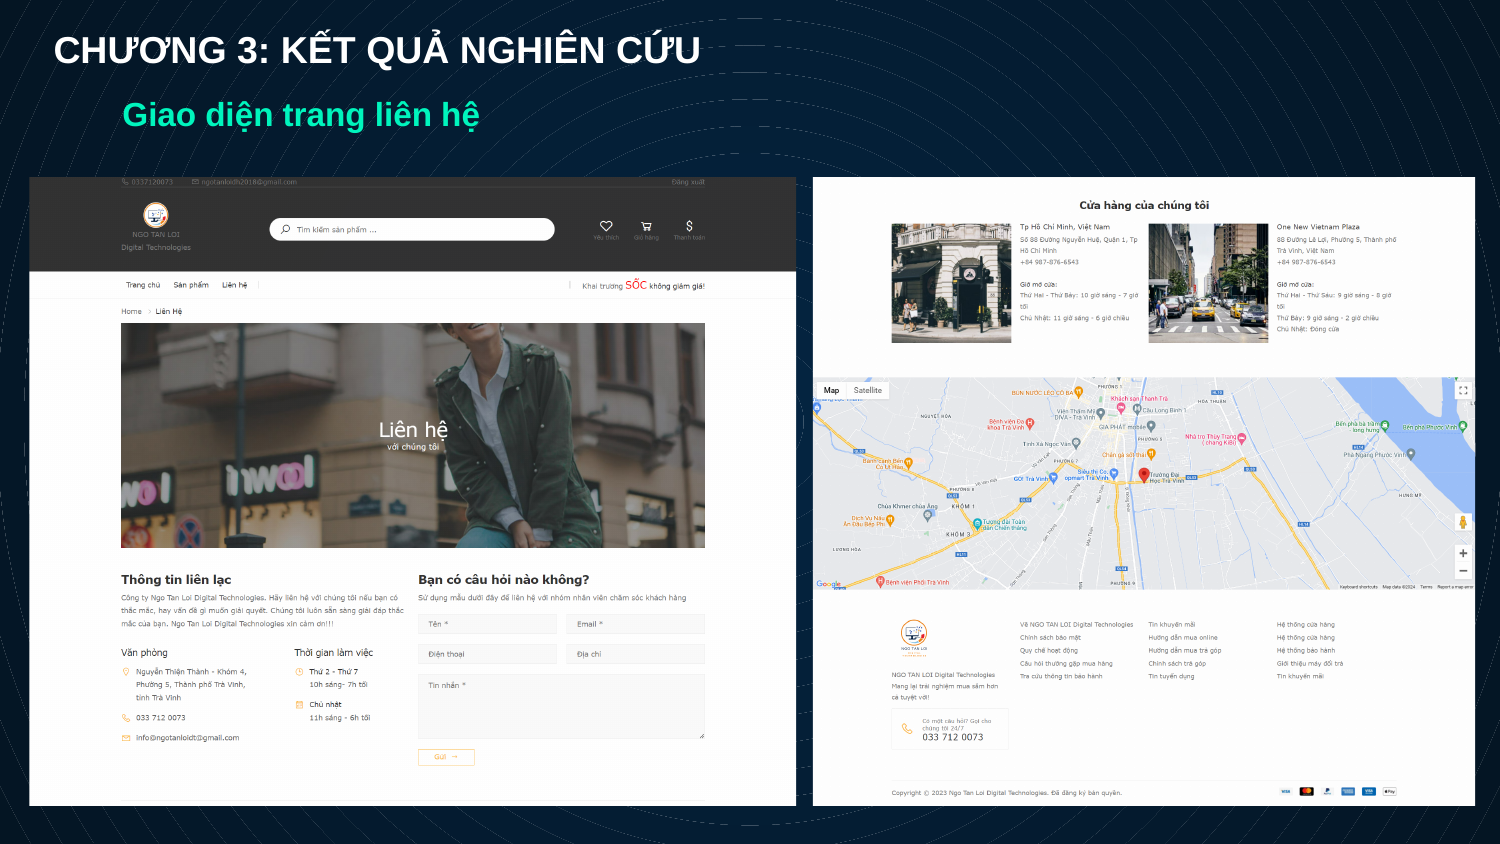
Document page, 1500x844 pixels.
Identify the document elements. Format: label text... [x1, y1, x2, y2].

picture [812, 177, 1476, 807]
text_box Giao diện trang liên hệ [107, 85, 496, 140]
text_box CHƯƠNG 3: KẾT QUẢ NGHIÊN CỨU [38, 18, 717, 78]
picture [28, 177, 797, 807]
